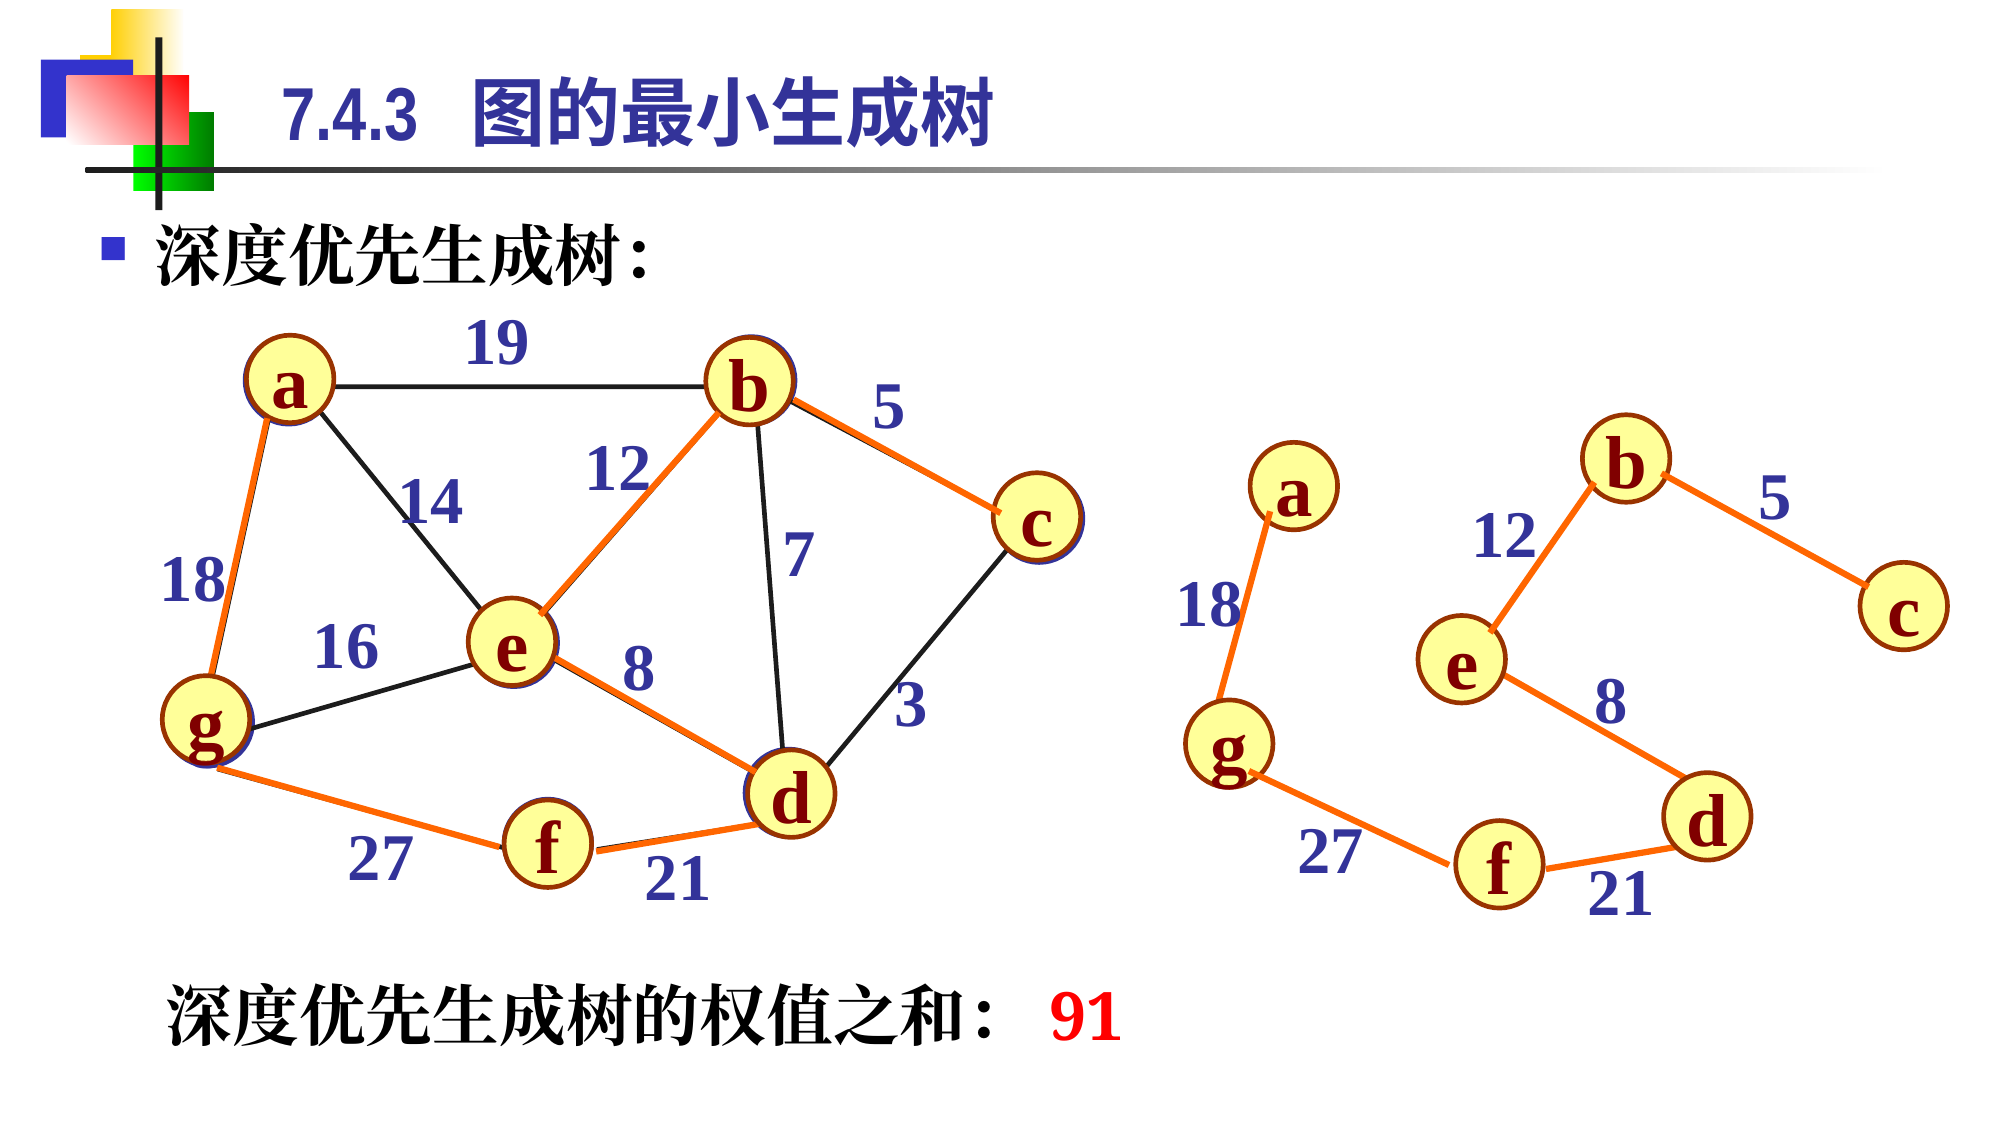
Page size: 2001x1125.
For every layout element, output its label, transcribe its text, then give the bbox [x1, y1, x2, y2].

text_box 深度优先生成树的权值之和：91 [150, 966, 2000, 1061]
list 深度优先生成树： [83, 205, 1948, 301]
text_box 19 [448, 290, 546, 335]
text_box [144, 336, 1084, 922]
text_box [1160, 414, 1948, 937]
title 7.4.3 图的最小生成树 [266, 37, 1972, 163]
